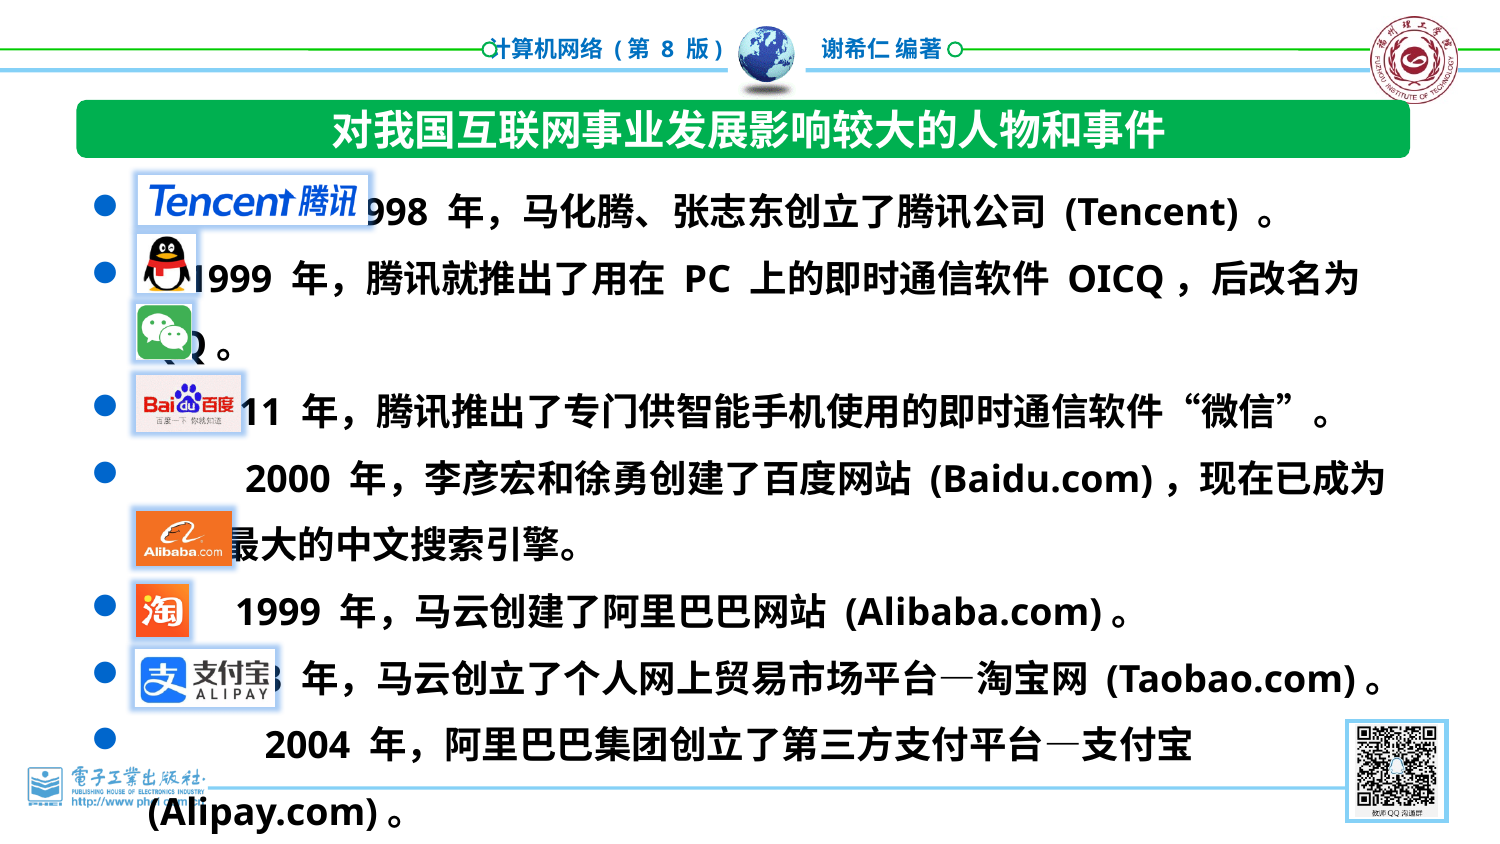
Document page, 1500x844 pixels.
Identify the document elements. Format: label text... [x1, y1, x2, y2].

picture [135, 510, 232, 566]
picture [1355, 724, 1438, 817]
picture [23, 764, 208, 809]
picture [1370, 16, 1458, 104]
list 1998 年，马化腾、张志东创立了腾讯公司 (Tencent) 。 1999 年，腾讯就推出了用在 PC 上的即时通信软件 OICQ，后改名为 QQ。 2011 年，腾讯推出了专门供智能手机使用的即时通信软件“微信”。 2000 年，李彦宏和徐勇创建了百度网站 (Baidu.com)，现在已成为全球最大的中文搜索引擎。 1999 年，马云创建了阿里巴巴网站 (Alibaba.com)。 2003 年，马云创立了个人网上贸易市场平台—淘宝网 (Taobao.com)。 2004 年，阿里巴巴集团创立了第三方支付平台—支付宝(Alipay.com)。 [76, 159, 1433, 716]
picture [135, 303, 193, 360]
text_box t [127, 577, 283, 714]
picture [736, 24, 796, 99]
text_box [134, 223, 200, 233]
picture [135, 375, 242, 432]
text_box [136, 299, 196, 310]
picture [135, 584, 189, 638]
picture [137, 175, 369, 225]
list 对我国互联网事业发展影响较大的人物和事件 [204, 99, 1293, 158]
picture [134, 649, 276, 707]
picture [137, 234, 196, 293]
